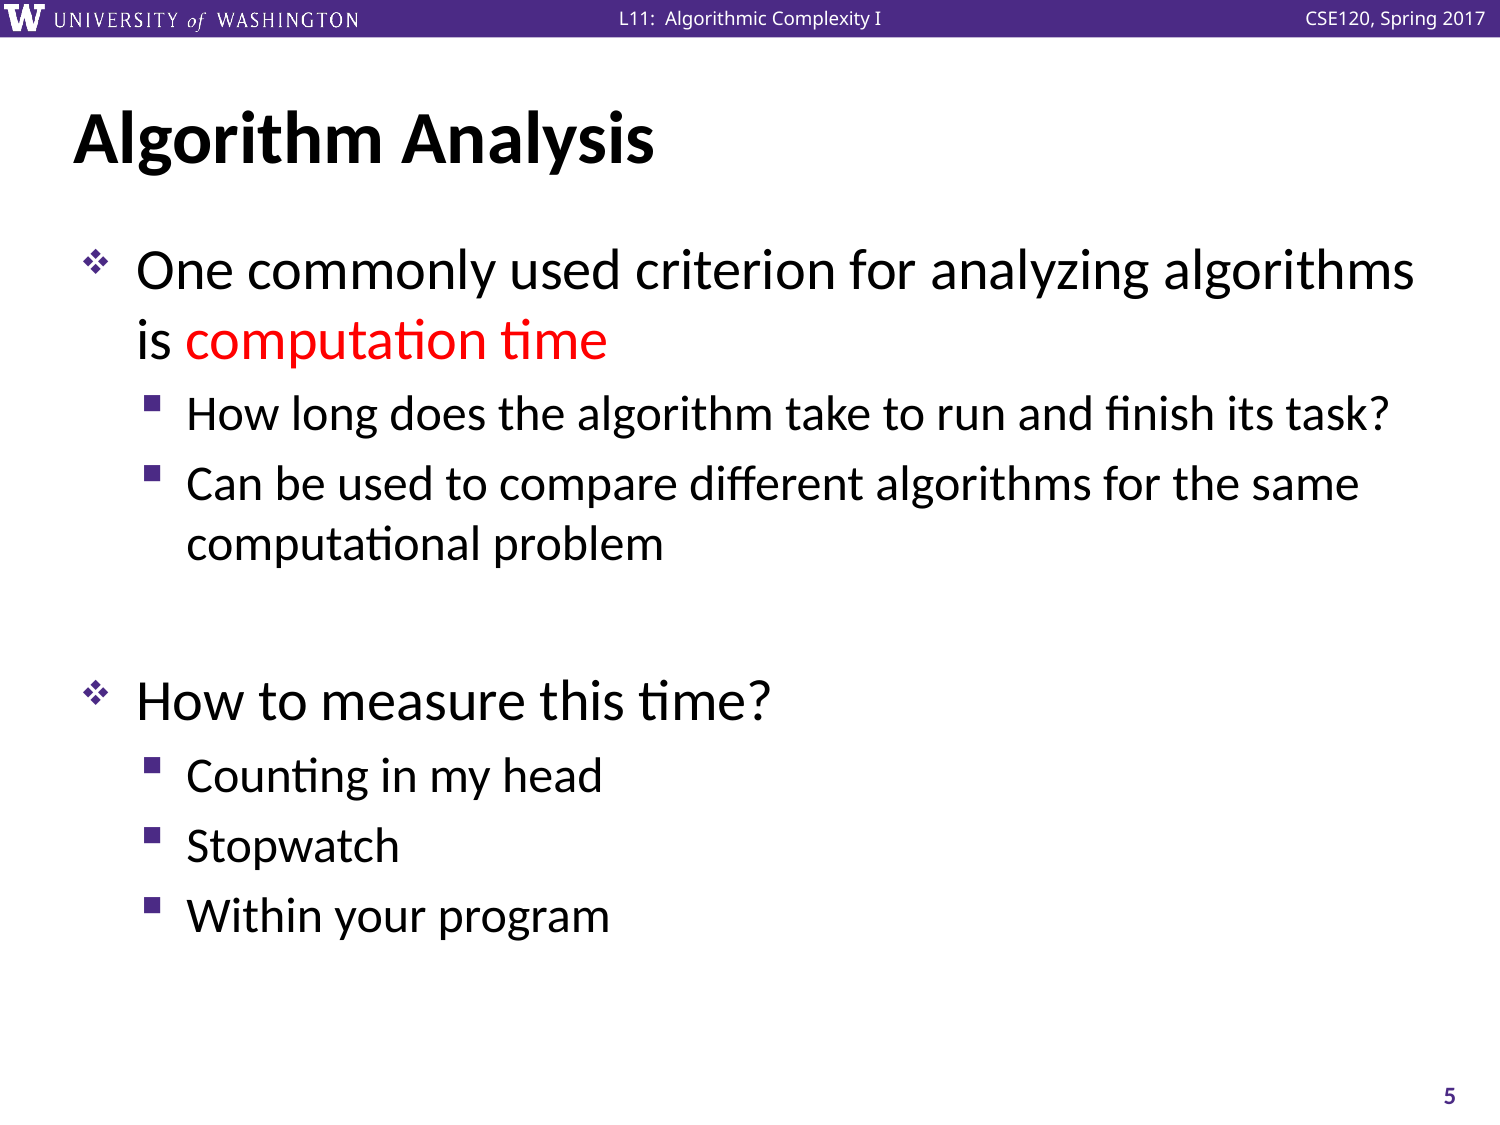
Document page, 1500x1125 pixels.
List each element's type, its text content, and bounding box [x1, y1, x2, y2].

title Algorithm Analysis [58, 71, 1438, 197]
slide_number 5 [1400, 1065, 1500, 1125]
list One commonly used criterion for analyzing algorithms is computation time How long does the algorithm take to run and finish its task? Can be used to compare different algorithms for the same computational problem How to measure this time? Counting in my head Stopwatch Within your program [64, 223, 1438, 1040]
picture [4, 4, 358, 32]
